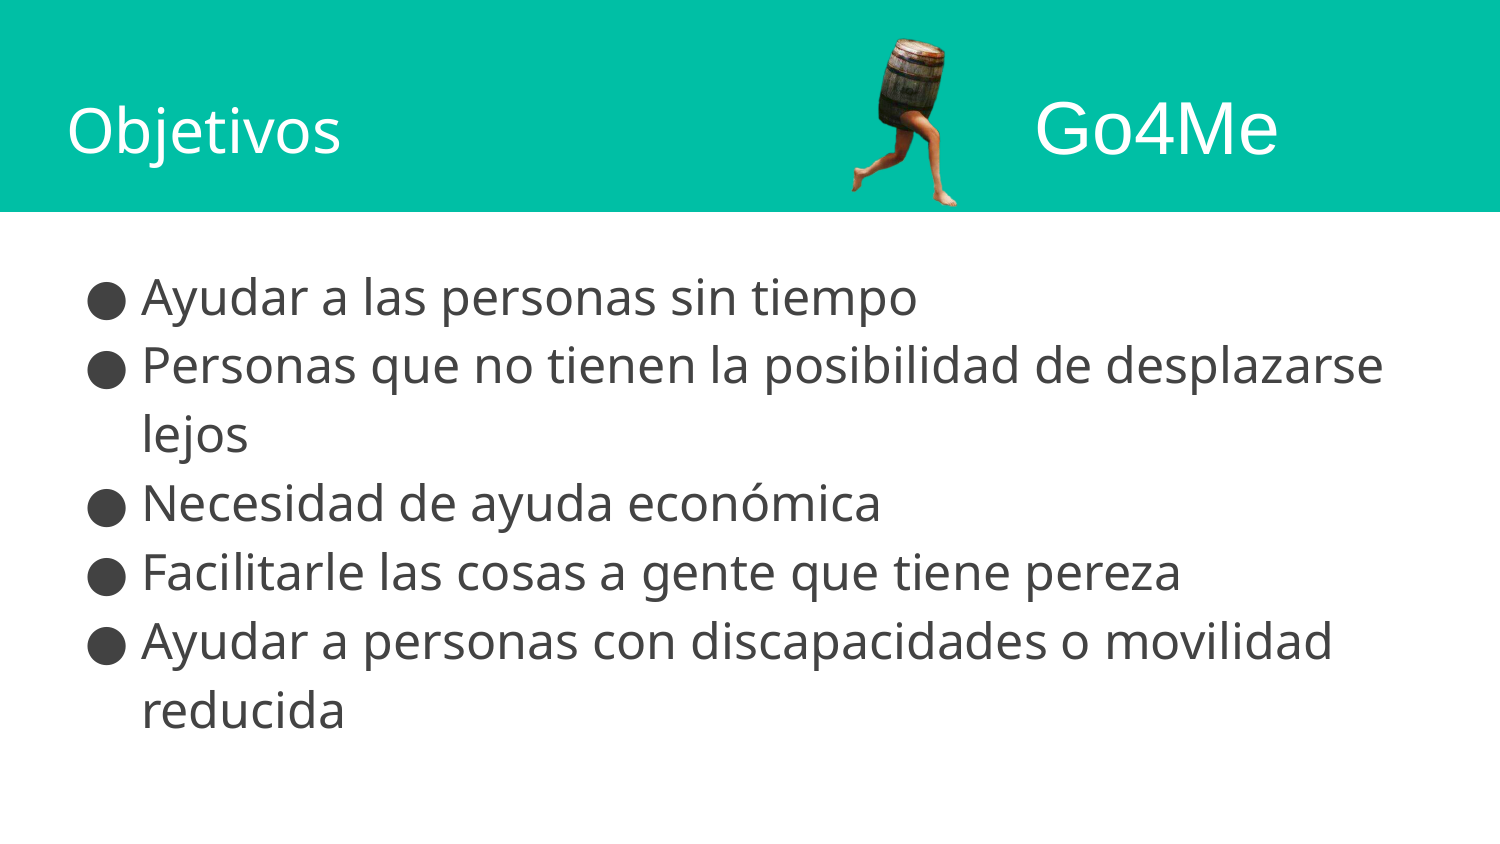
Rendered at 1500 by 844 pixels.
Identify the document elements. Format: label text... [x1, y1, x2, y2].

title Objetivos [51, 61, 812, 182]
title Objetivos [1009, 61, 1449, 182]
list Ayudar a las personas sin tiempo Personas que no tienen la posibilidad de desplazarse lejos Necesidad de ayuda económica Facilitarle las cosas a gente que tiene pereza Ayudar a personas con discapacidades o movilidad reducida [51, 240, 1449, 750]
text_box Go4Me [1019, 64, 1296, 182]
picture [817, 28, 1003, 214]
